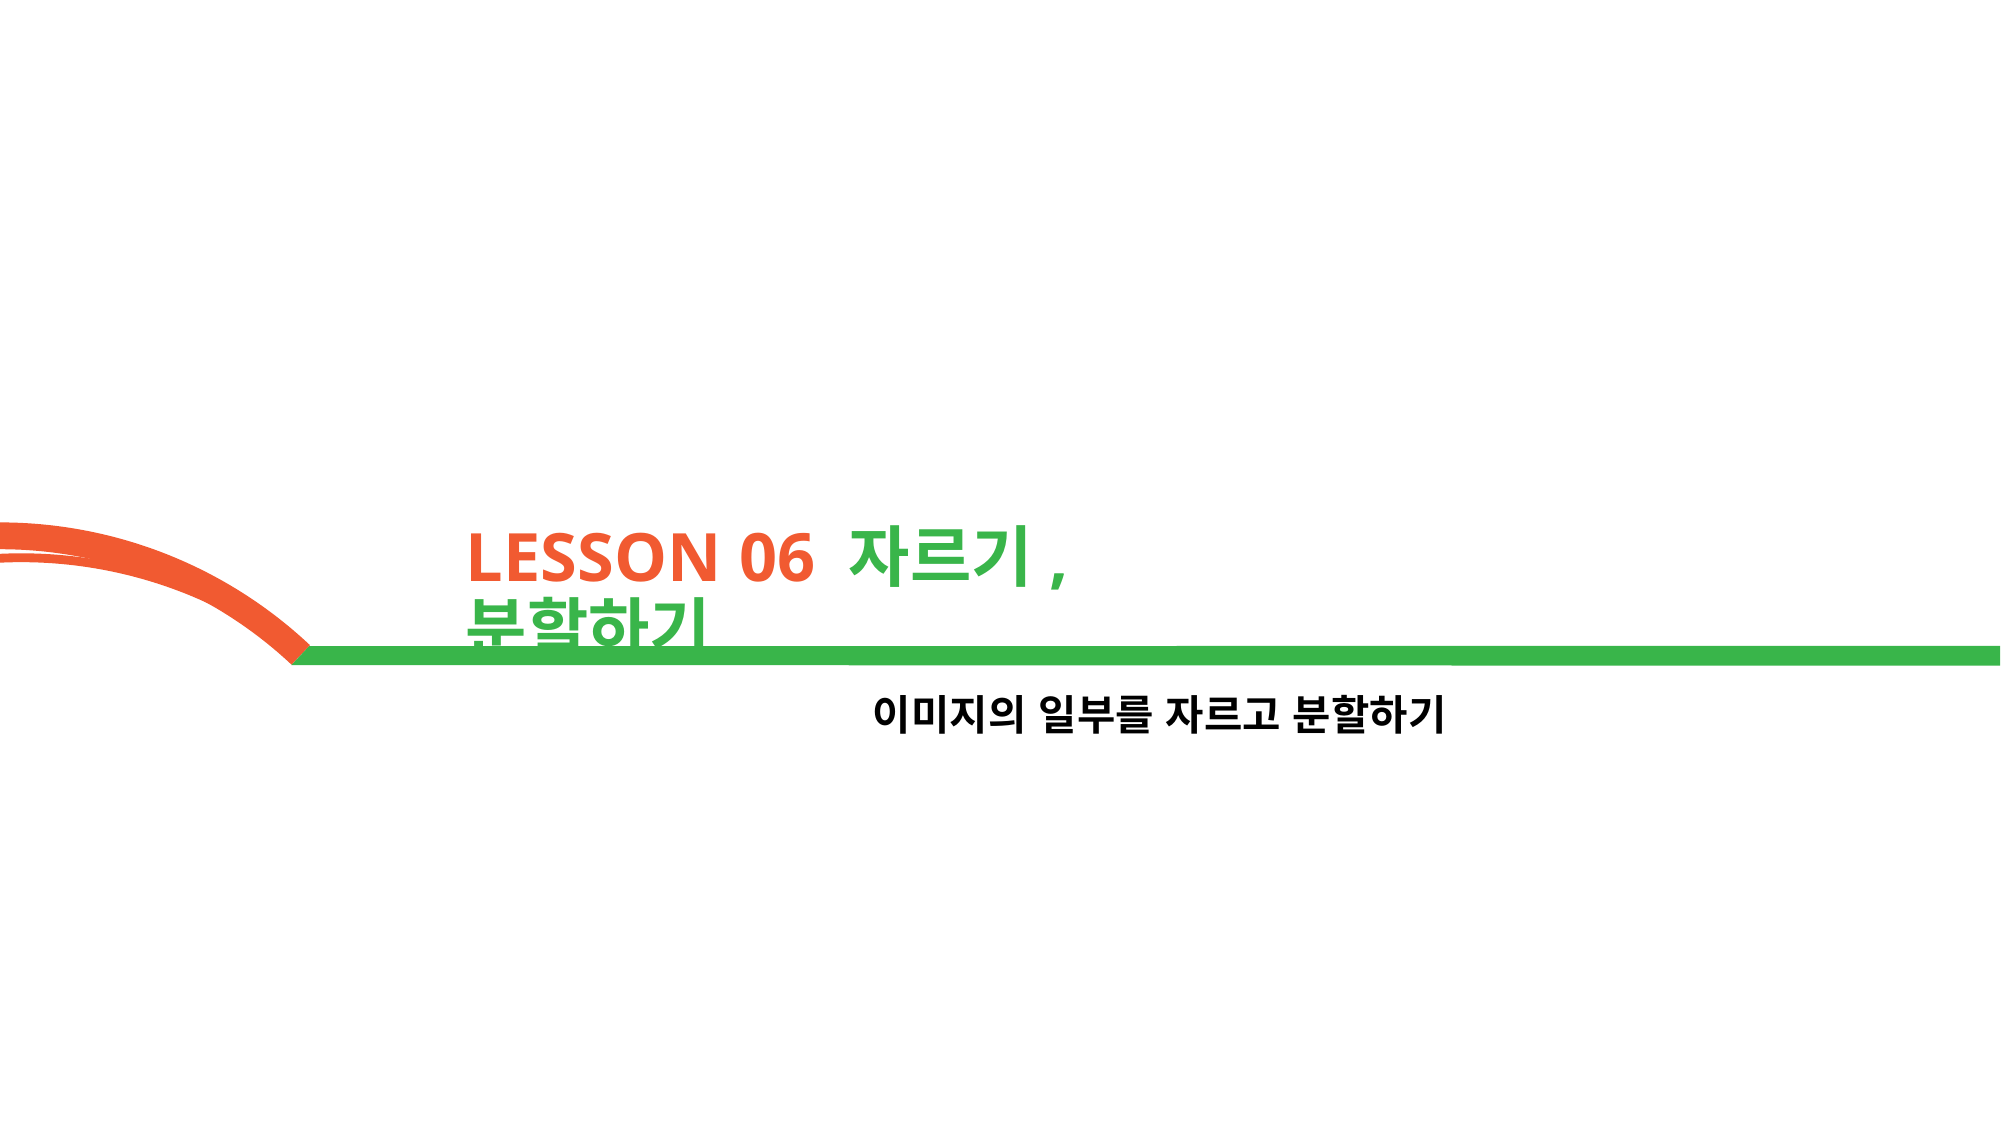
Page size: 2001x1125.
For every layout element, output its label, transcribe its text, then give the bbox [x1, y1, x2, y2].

text_box 이미지의 일부를 자르고 분할하기 [858, 681, 1463, 746]
list LESSON 06 자르기, 분할하기 [465, 544, 1208, 649]
